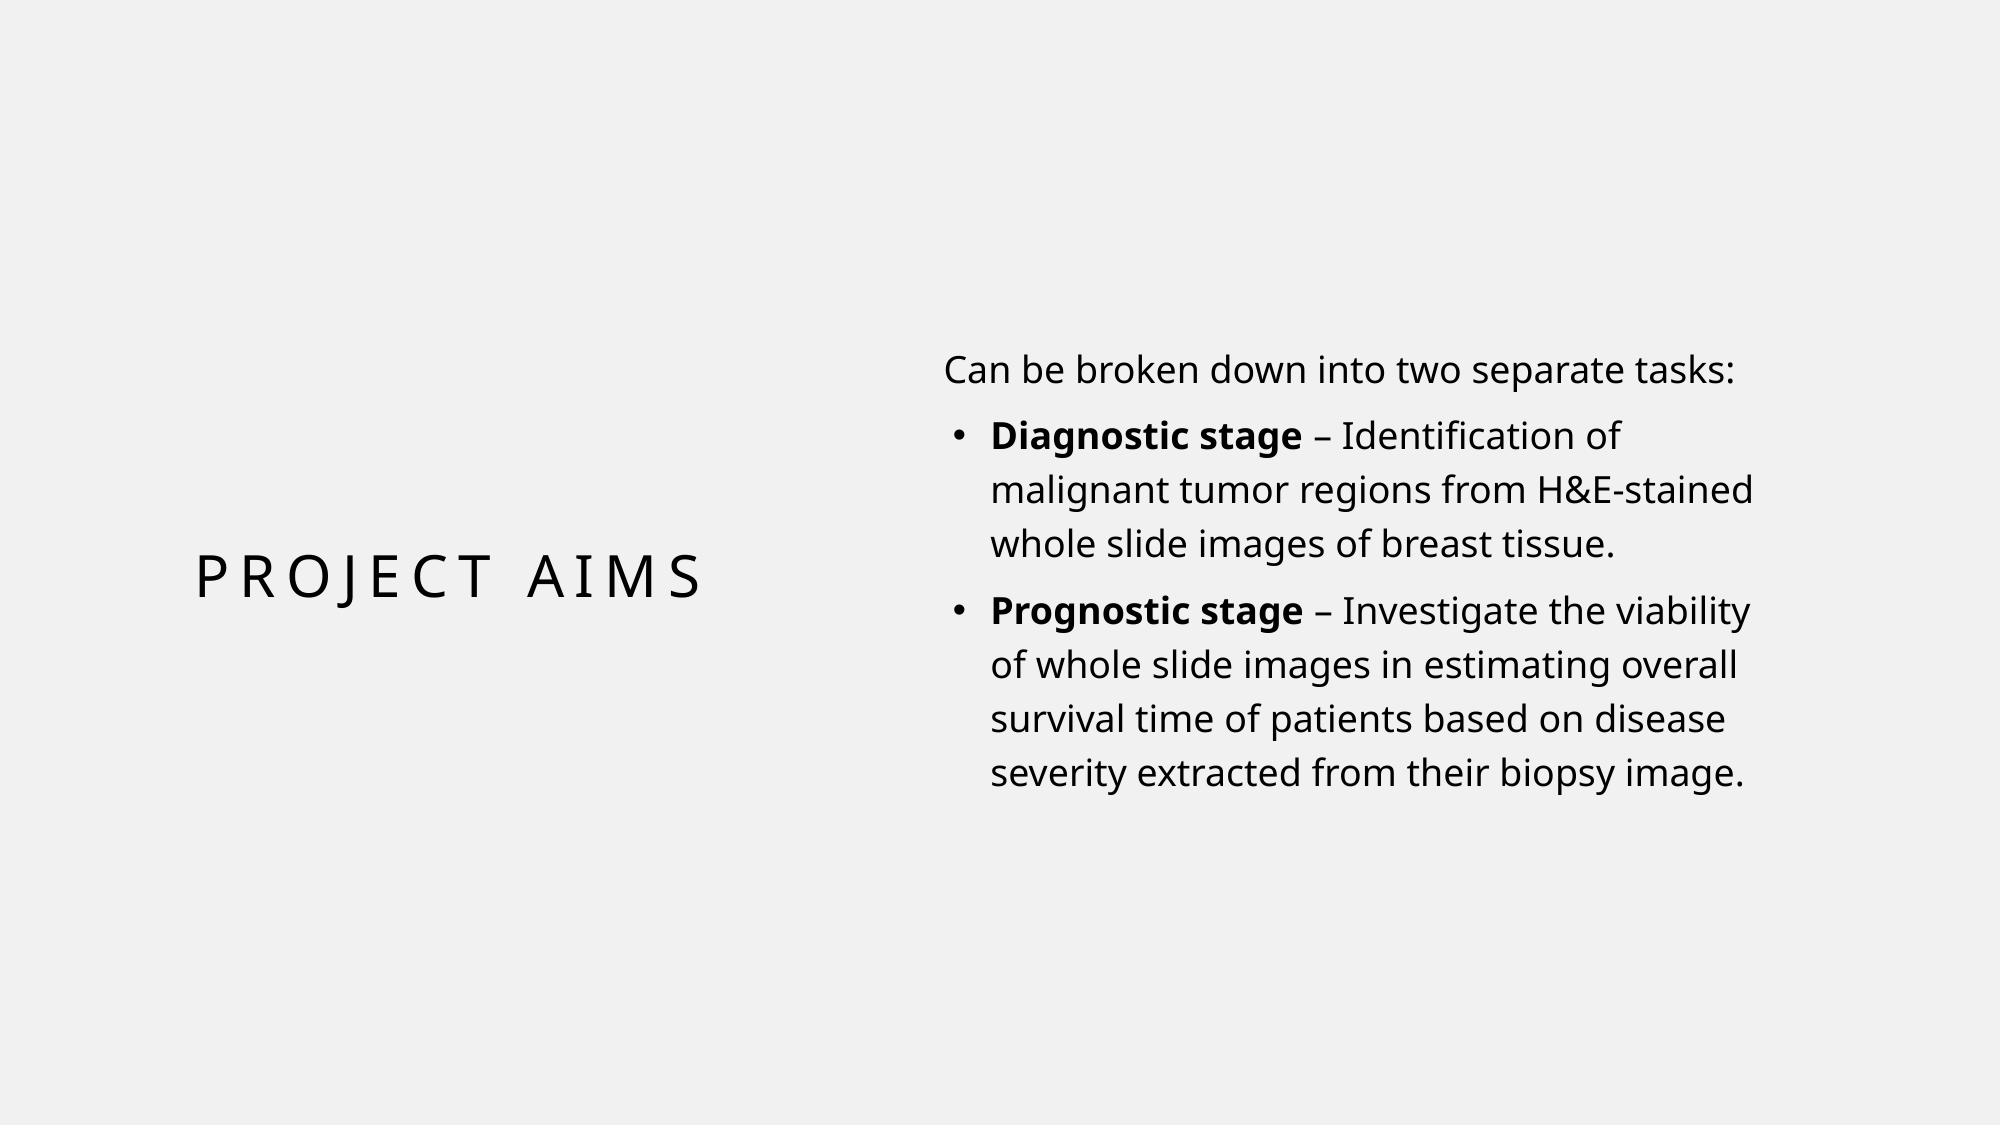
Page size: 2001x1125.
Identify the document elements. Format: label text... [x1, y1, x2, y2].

title Project aims [179, 386, 775, 747]
